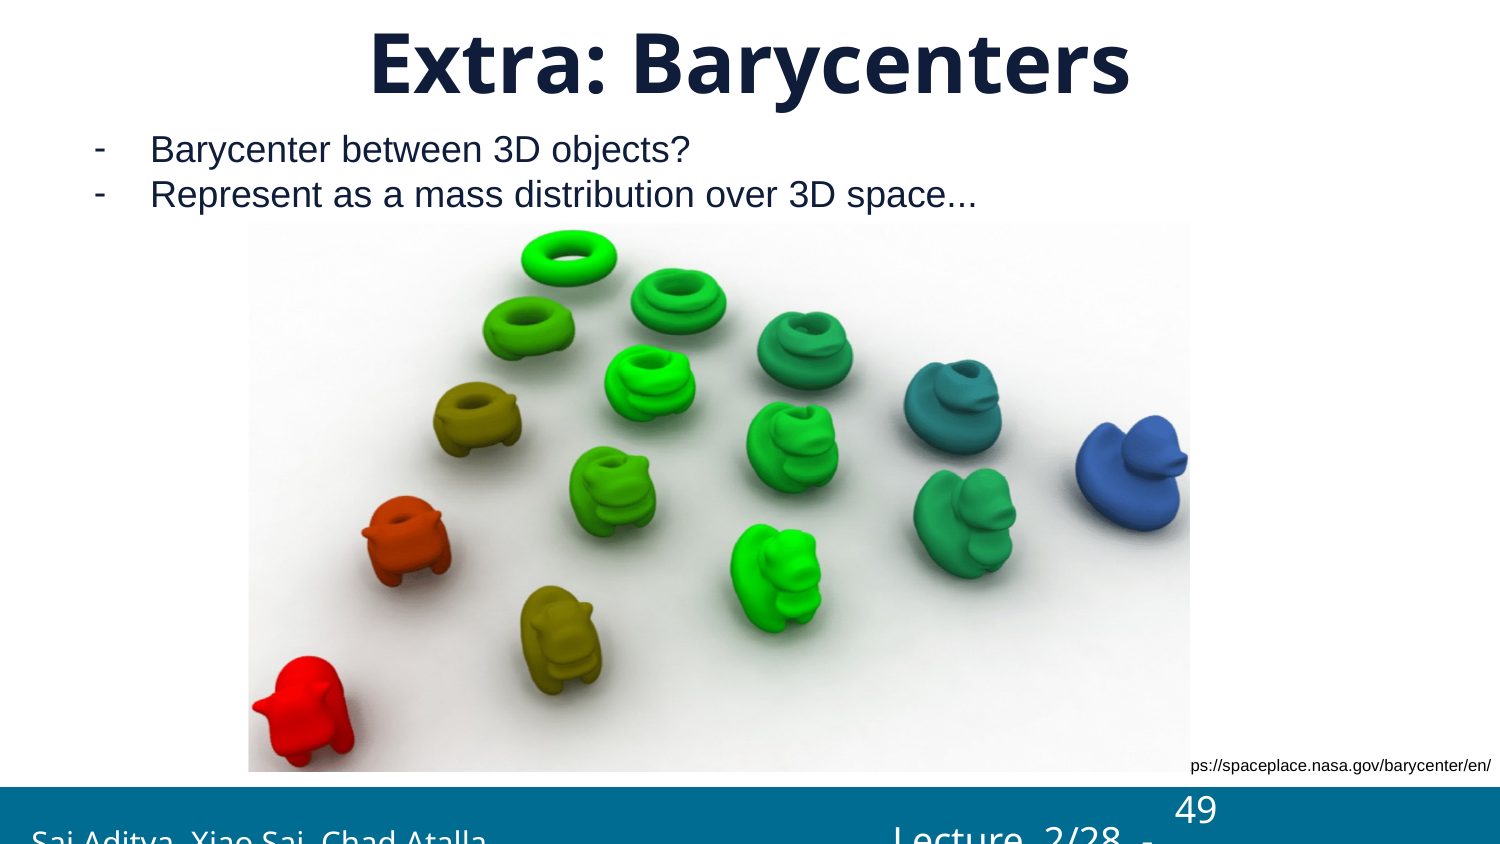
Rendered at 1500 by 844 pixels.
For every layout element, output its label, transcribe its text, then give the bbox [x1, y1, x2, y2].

picture [248, 219, 1190, 772]
title Extra: Barycenters [75, 11, 1425, 110]
list Barycenter between 3D objects? Represent as a mass distribution over 3D space... [75, 124, 1364, 772]
text_box https://spaceplace.nasa.gov/barycenter/en/ [1156, 739, 1500, 788]
list Sai Aditya, Xiao Sai, Chad Atalla Lecture 2/28 - [0, 787, 1500, 844]
slide_number ‹#› [1156, 788, 1226, 836]
